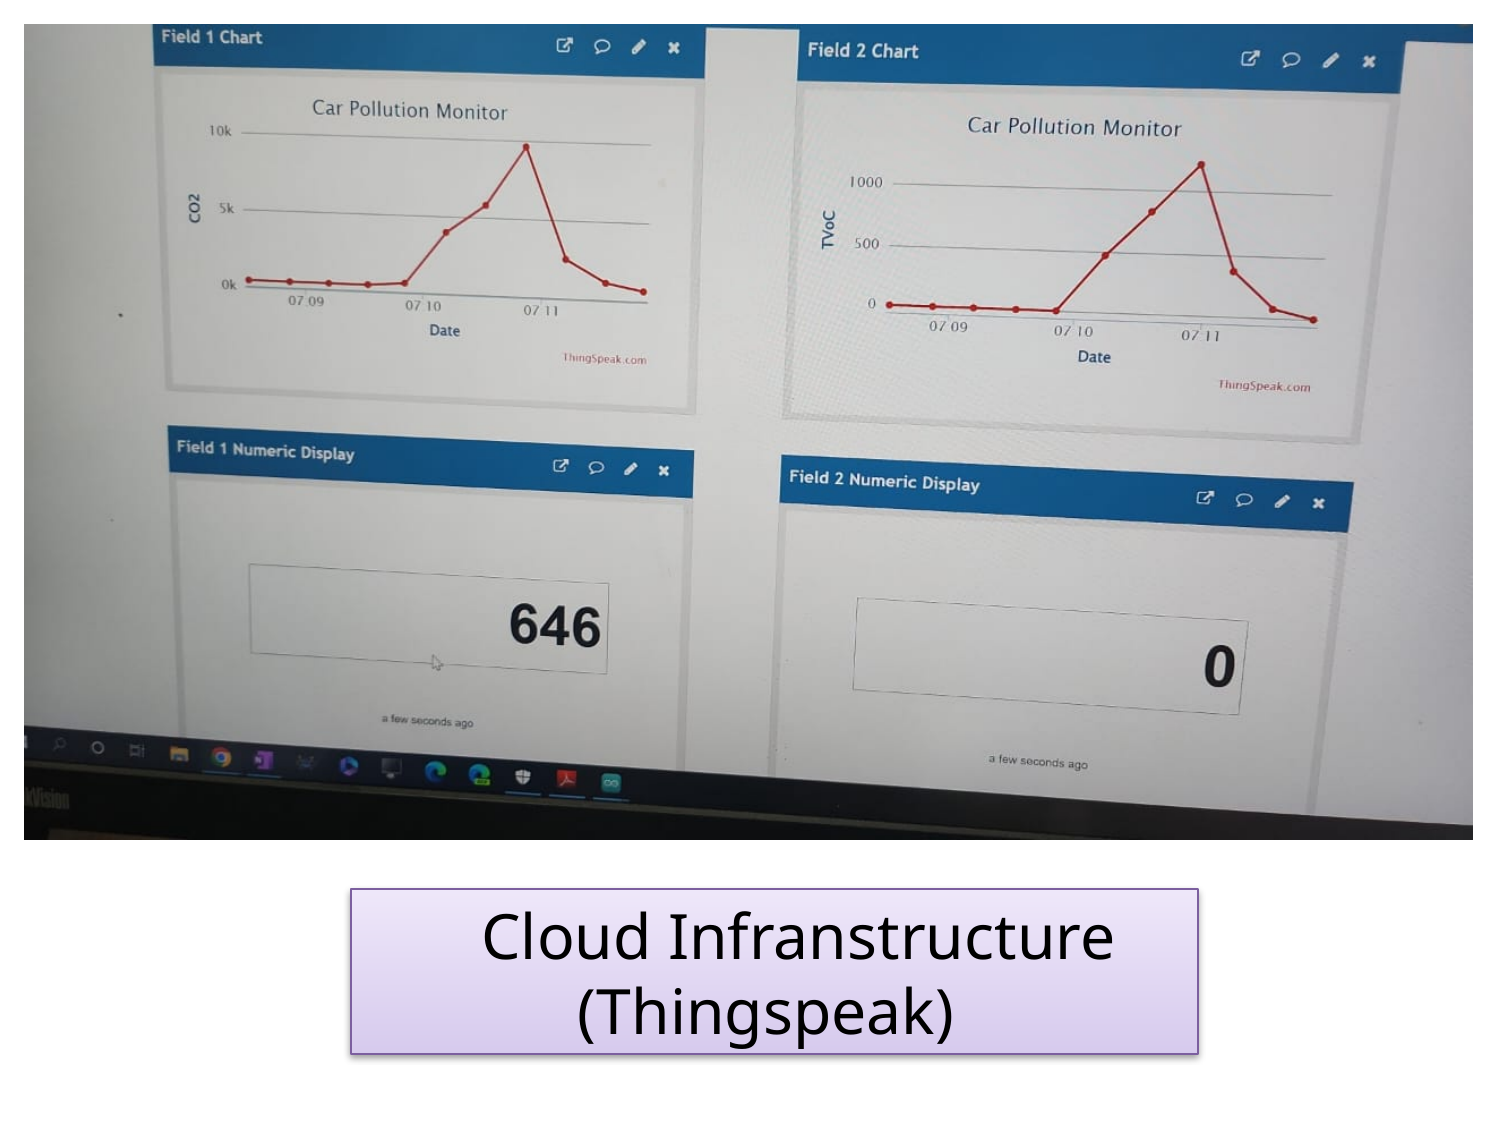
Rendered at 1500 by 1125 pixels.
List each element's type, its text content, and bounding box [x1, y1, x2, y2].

text_box Cloud Infranstructure (Thingspeak) [350, 889, 1198, 1055]
picture [24, 24, 1473, 840]
